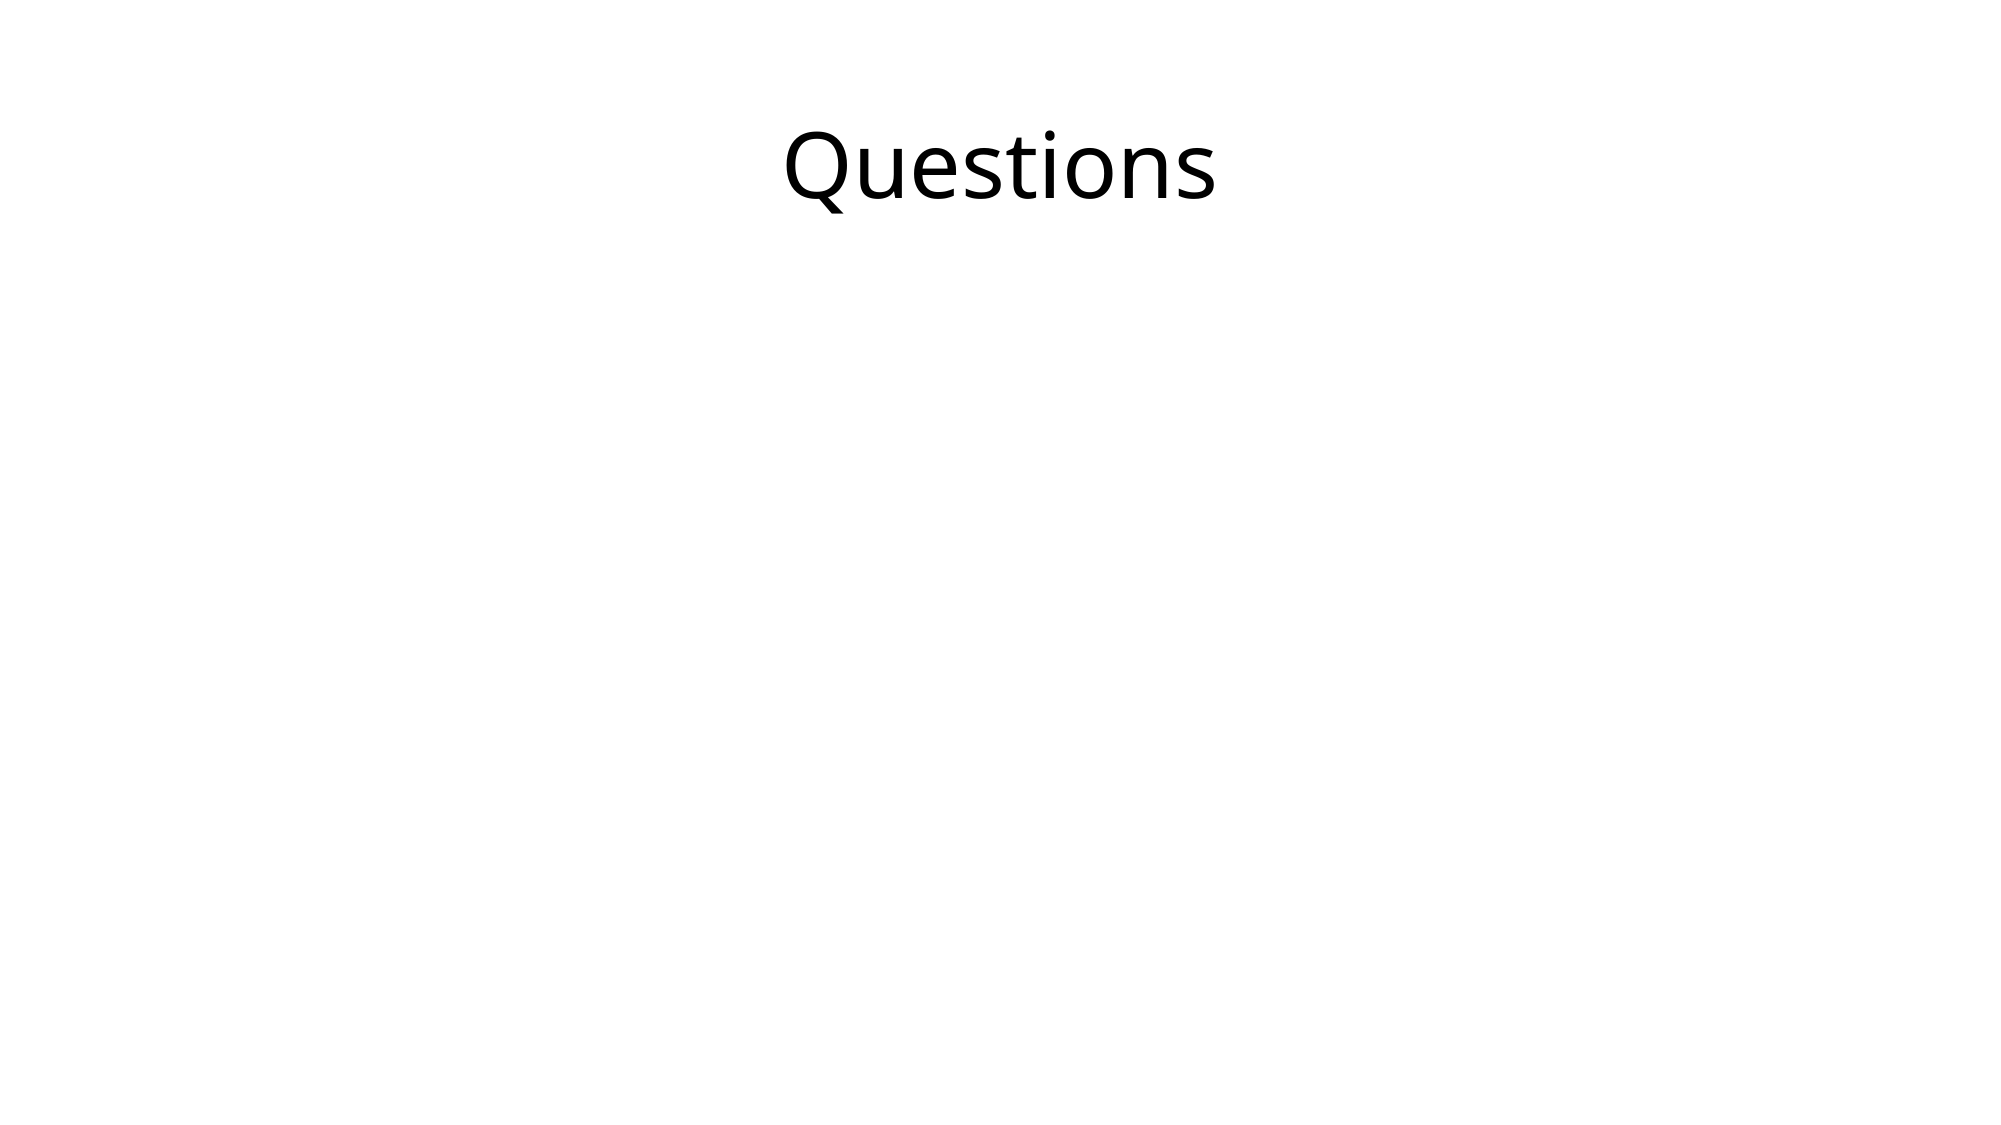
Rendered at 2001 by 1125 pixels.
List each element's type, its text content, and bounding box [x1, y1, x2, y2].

title Questions [137, 59, 1863, 278]
